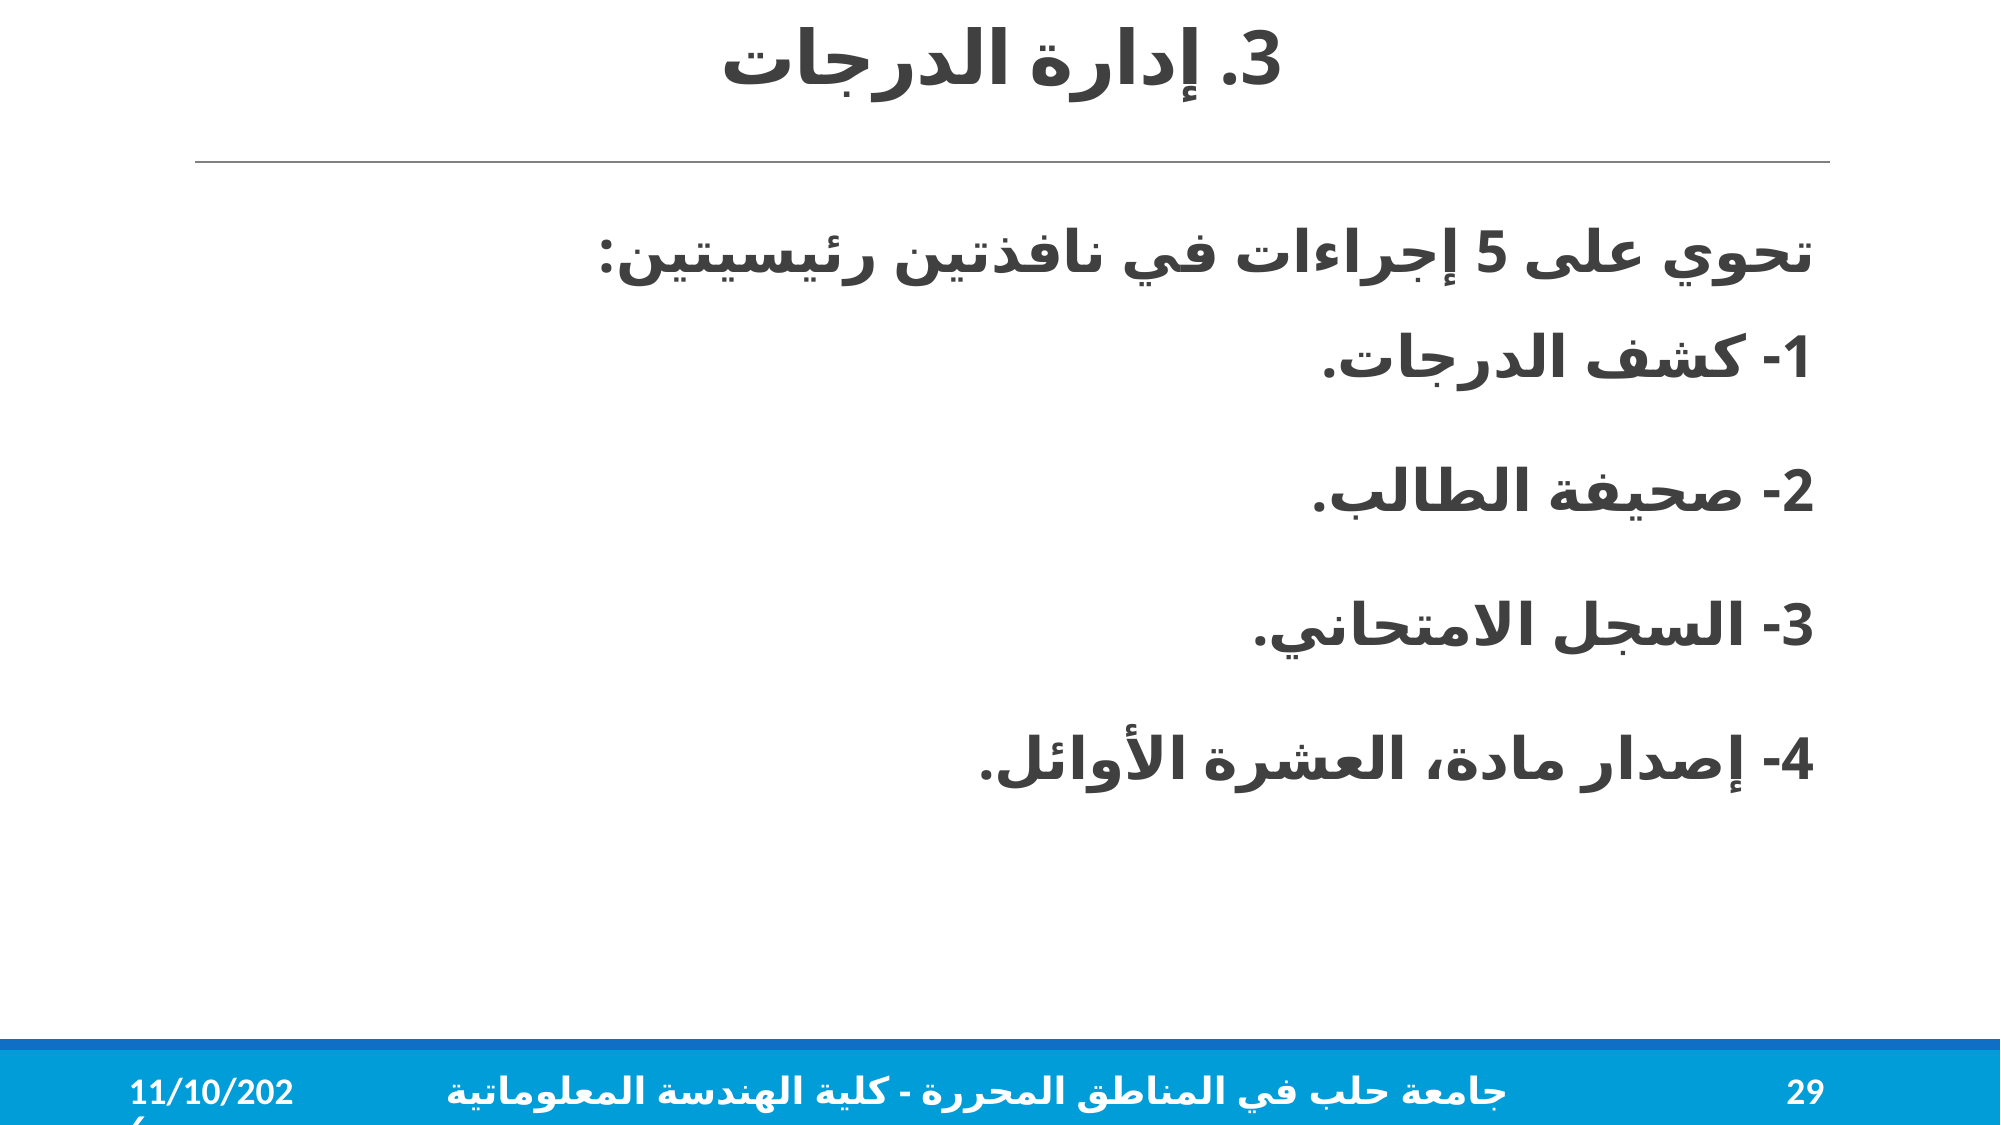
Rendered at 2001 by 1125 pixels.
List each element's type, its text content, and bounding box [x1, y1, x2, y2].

title 3. إدارة الدرجات [176, 0, 1827, 108]
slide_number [113, 1059, 310, 1120]
slide_number 29 [1693, 1059, 1840, 1120]
footer جامعة حلب في المناطق المحررة - كلية الهندسة المعلوماتية [376, 1059, 1627, 1120]
list تحوي على 5 إجراءات في نافذتين رئيسيتين: 1- كشف الدرجات. 2- صحيفة الطالب. 3- السجل الامتحاني. 4- إصدار مادة، العشرة الأوائل. [180, 171, 1830, 1024]
